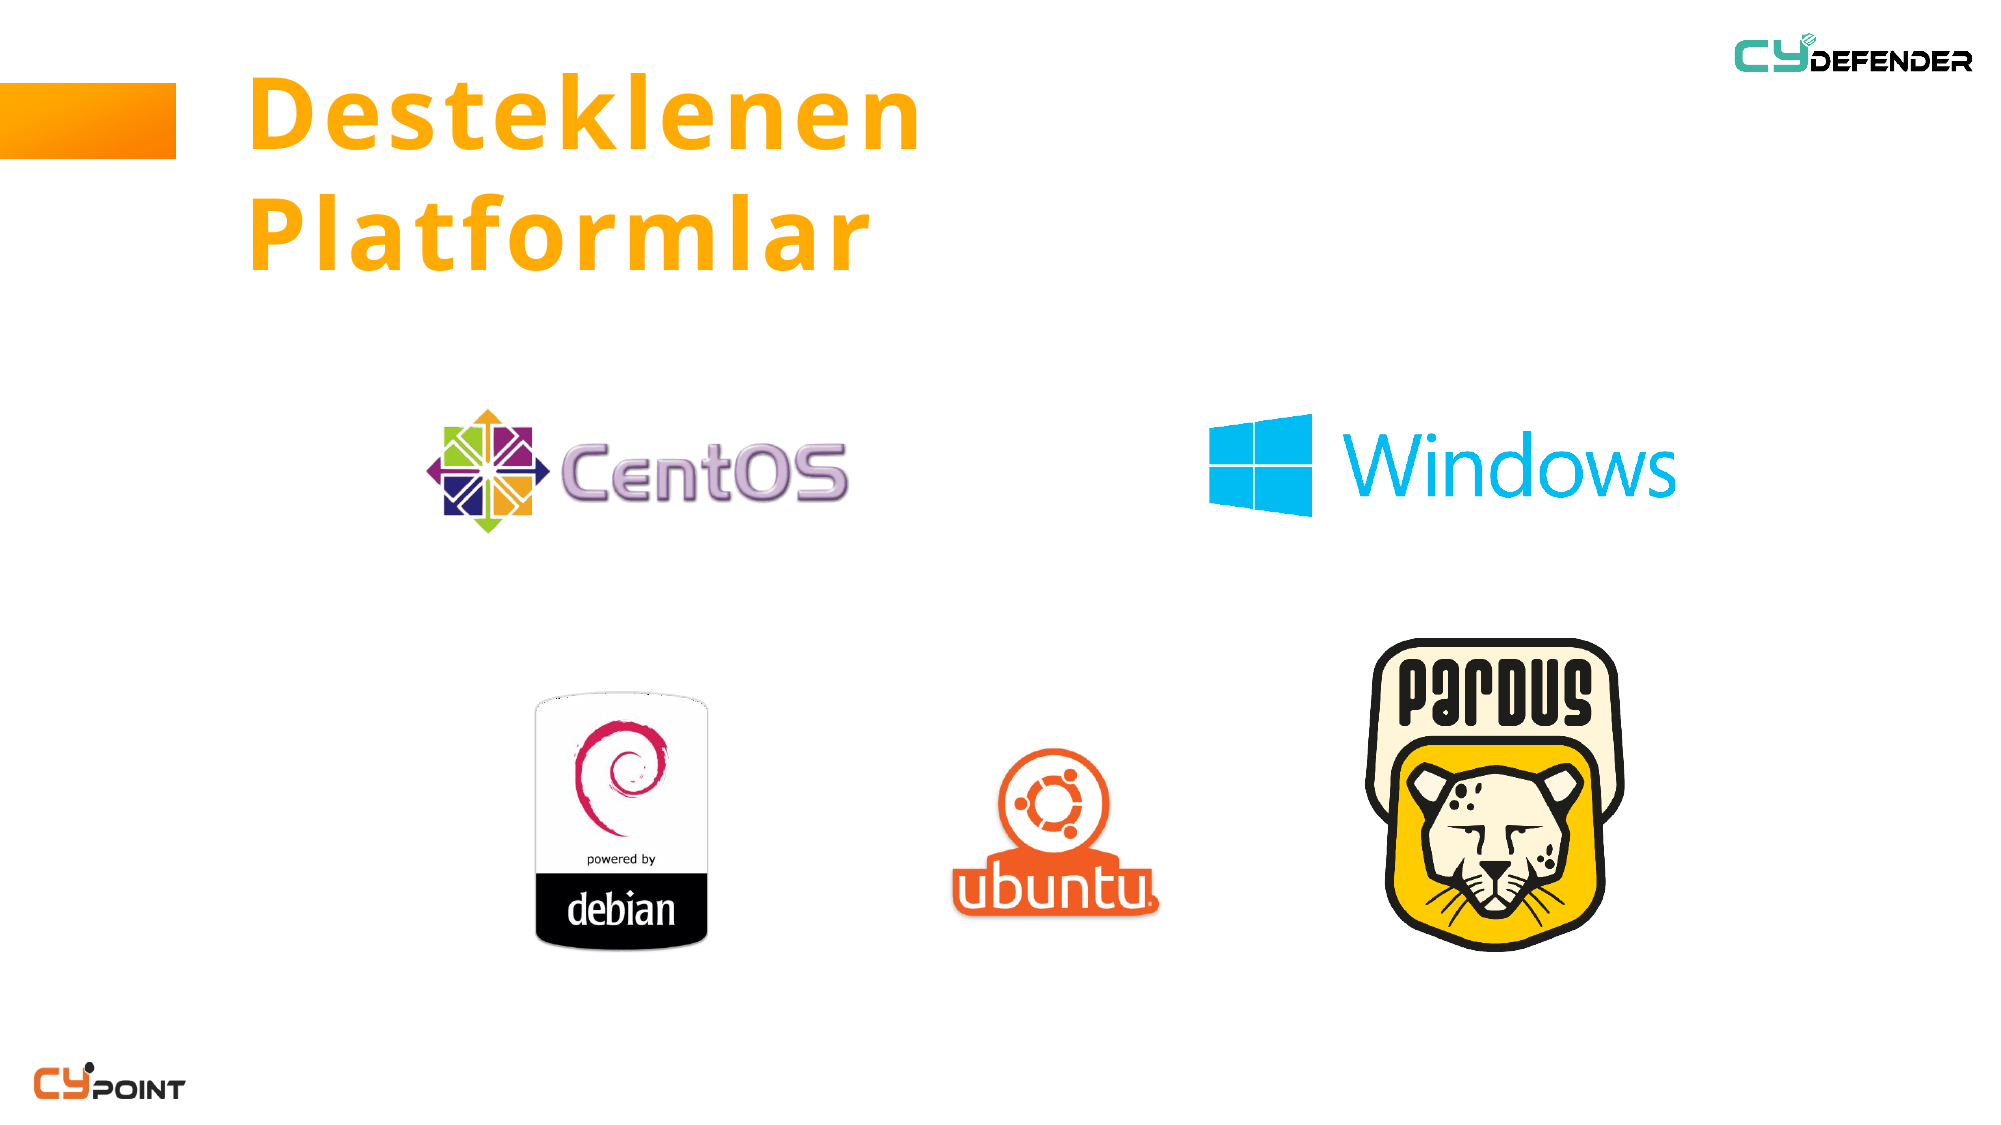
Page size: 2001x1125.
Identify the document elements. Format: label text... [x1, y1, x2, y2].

text_box [0, 83, 176, 159]
text_box [1209, 414, 1676, 517]
text_box [425, 408, 850, 534]
text_box [1734, 32, 1973, 72]
text_box [34, 1062, 186, 1099]
title Desteklenen Platformlar [242, 48, 1492, 291]
text_box [534, 691, 709, 953]
text_box [947, 745, 1164, 923]
text_box [1365, 638, 1625, 952]
